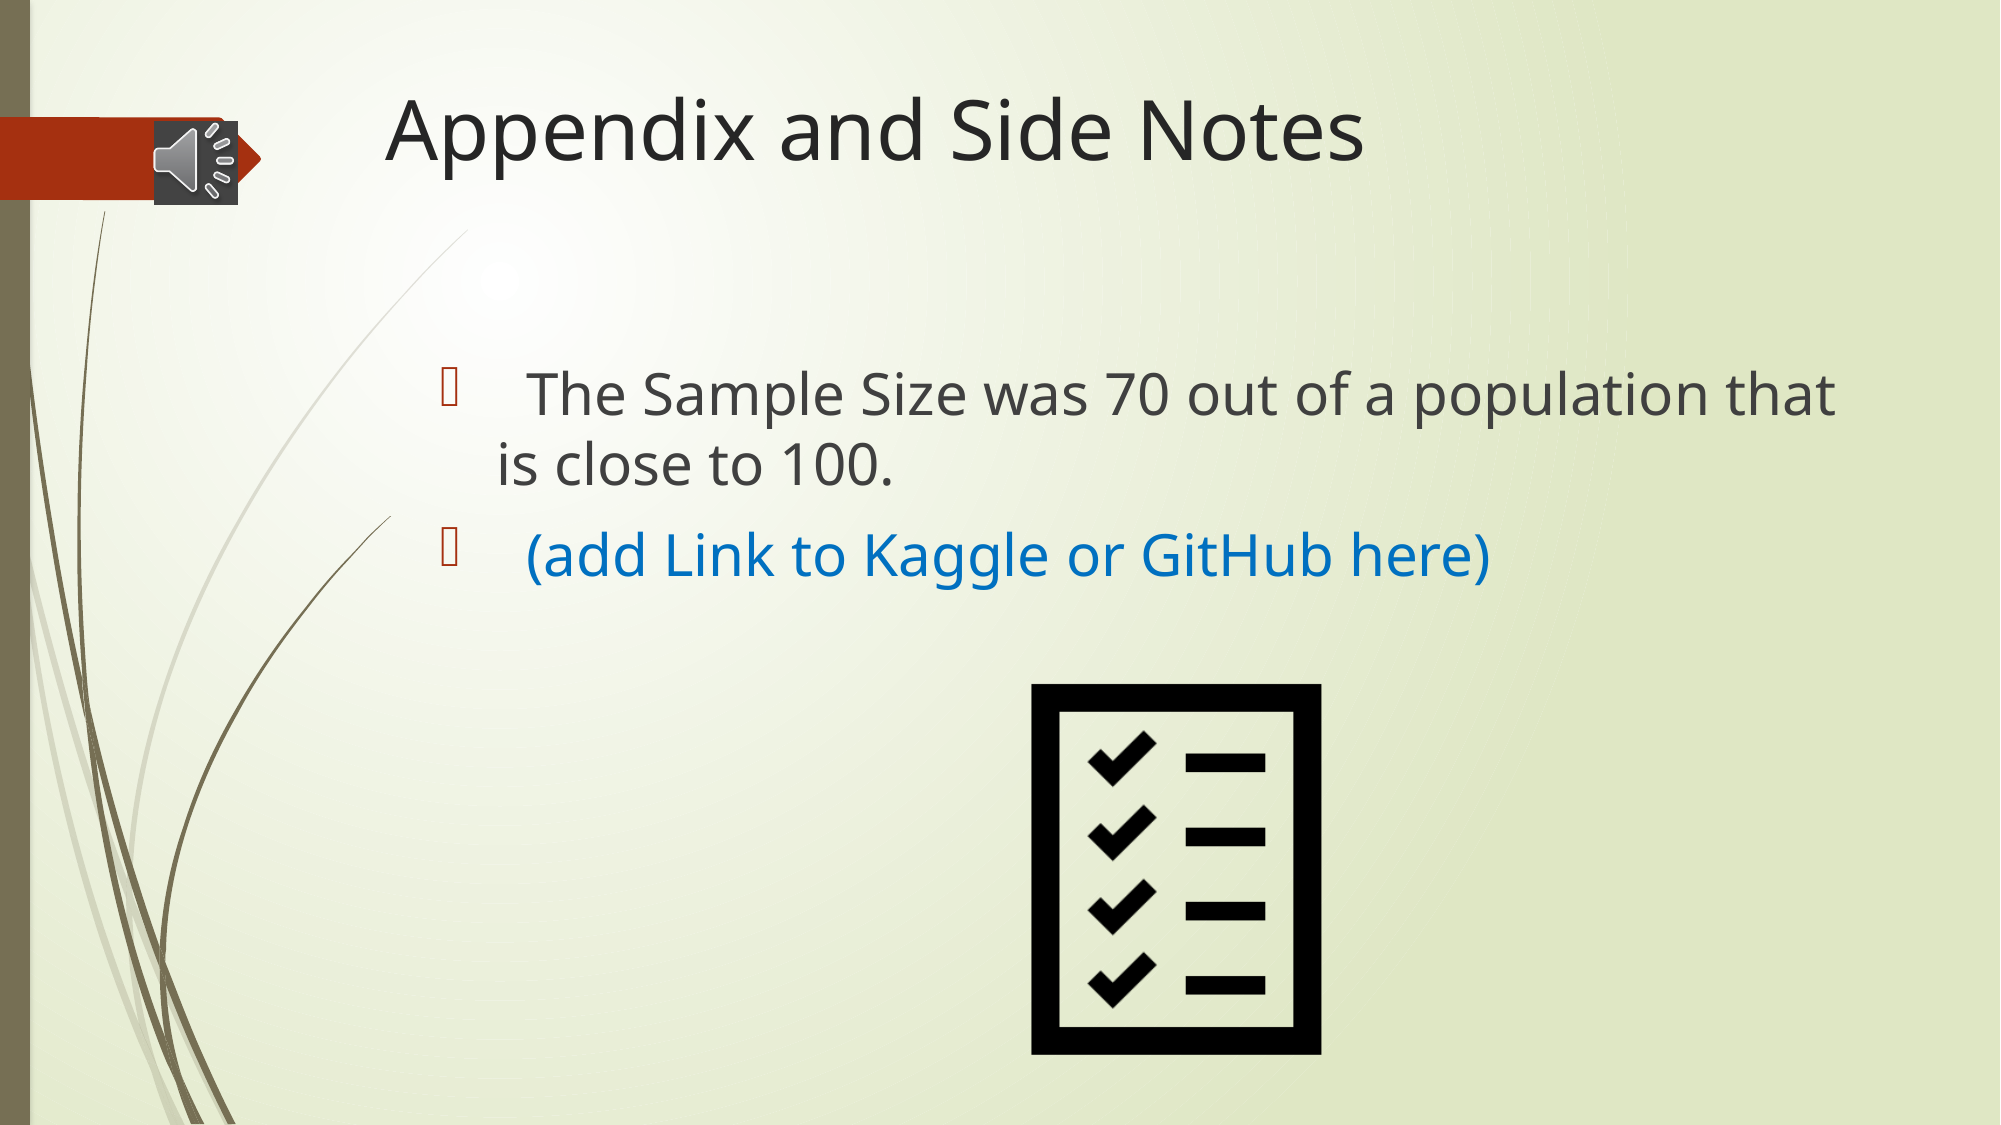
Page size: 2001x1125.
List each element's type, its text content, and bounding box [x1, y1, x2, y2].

title Appendix and Side Notes [370, 69, 2000, 288]
list The Sample Size was 70 out of a population that is close to 100. (add Link to Kaggle or GitHub here) [424, 350, 1888, 970]
picture [152, 119, 240, 207]
picture [951, 647, 1402, 1093]
